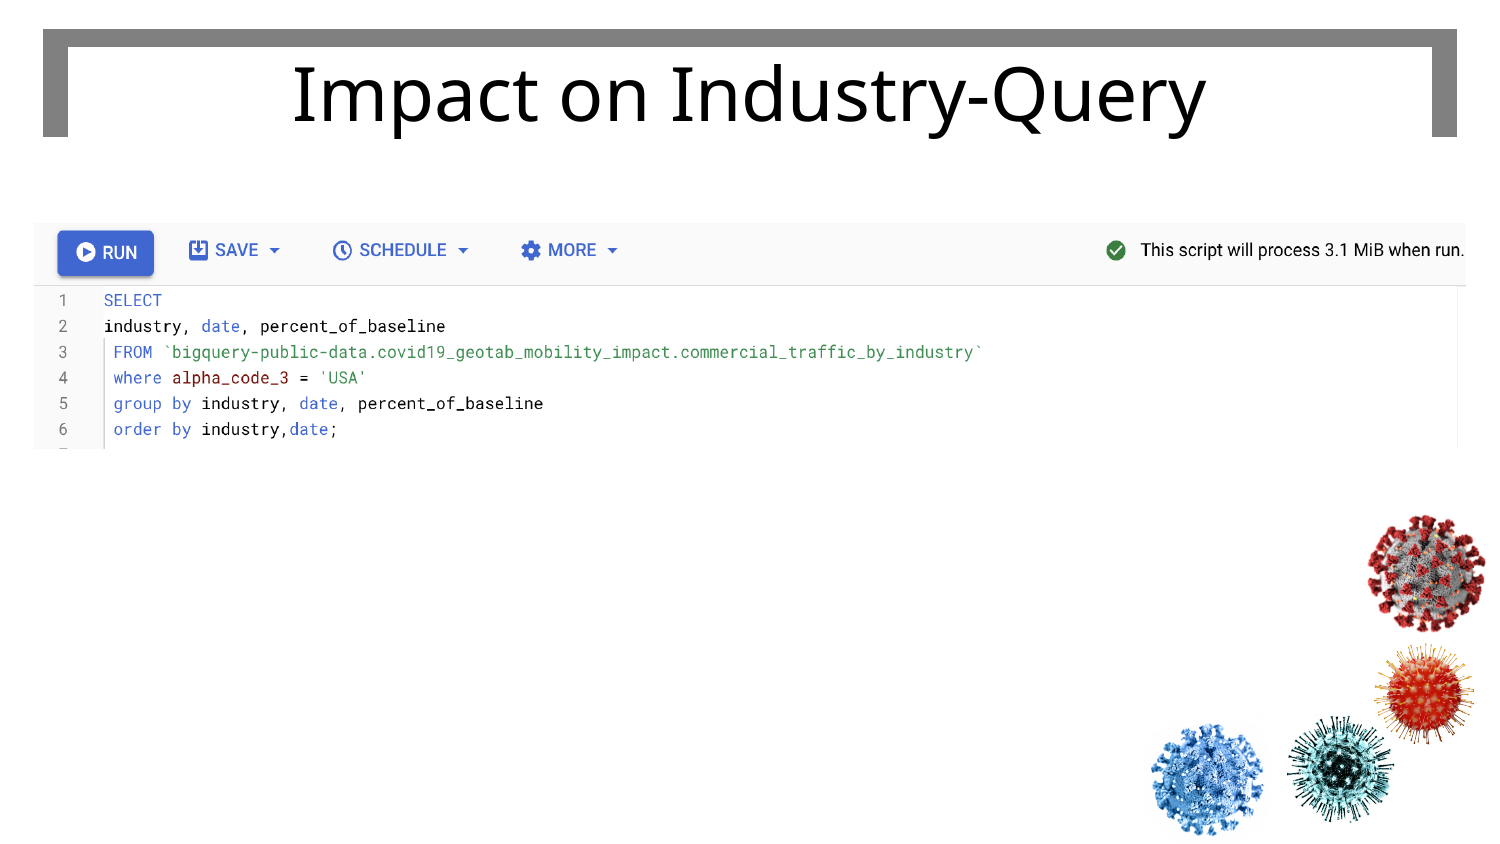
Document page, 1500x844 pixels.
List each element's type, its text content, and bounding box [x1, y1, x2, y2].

text_box Impact on Industry-Query [68, 47, 1432, 137]
picture [1143, 642, 1500, 844]
picture [1366, 513, 1487, 634]
picture [34, 223, 1466, 449]
text_box [43, 29, 1457, 137]
